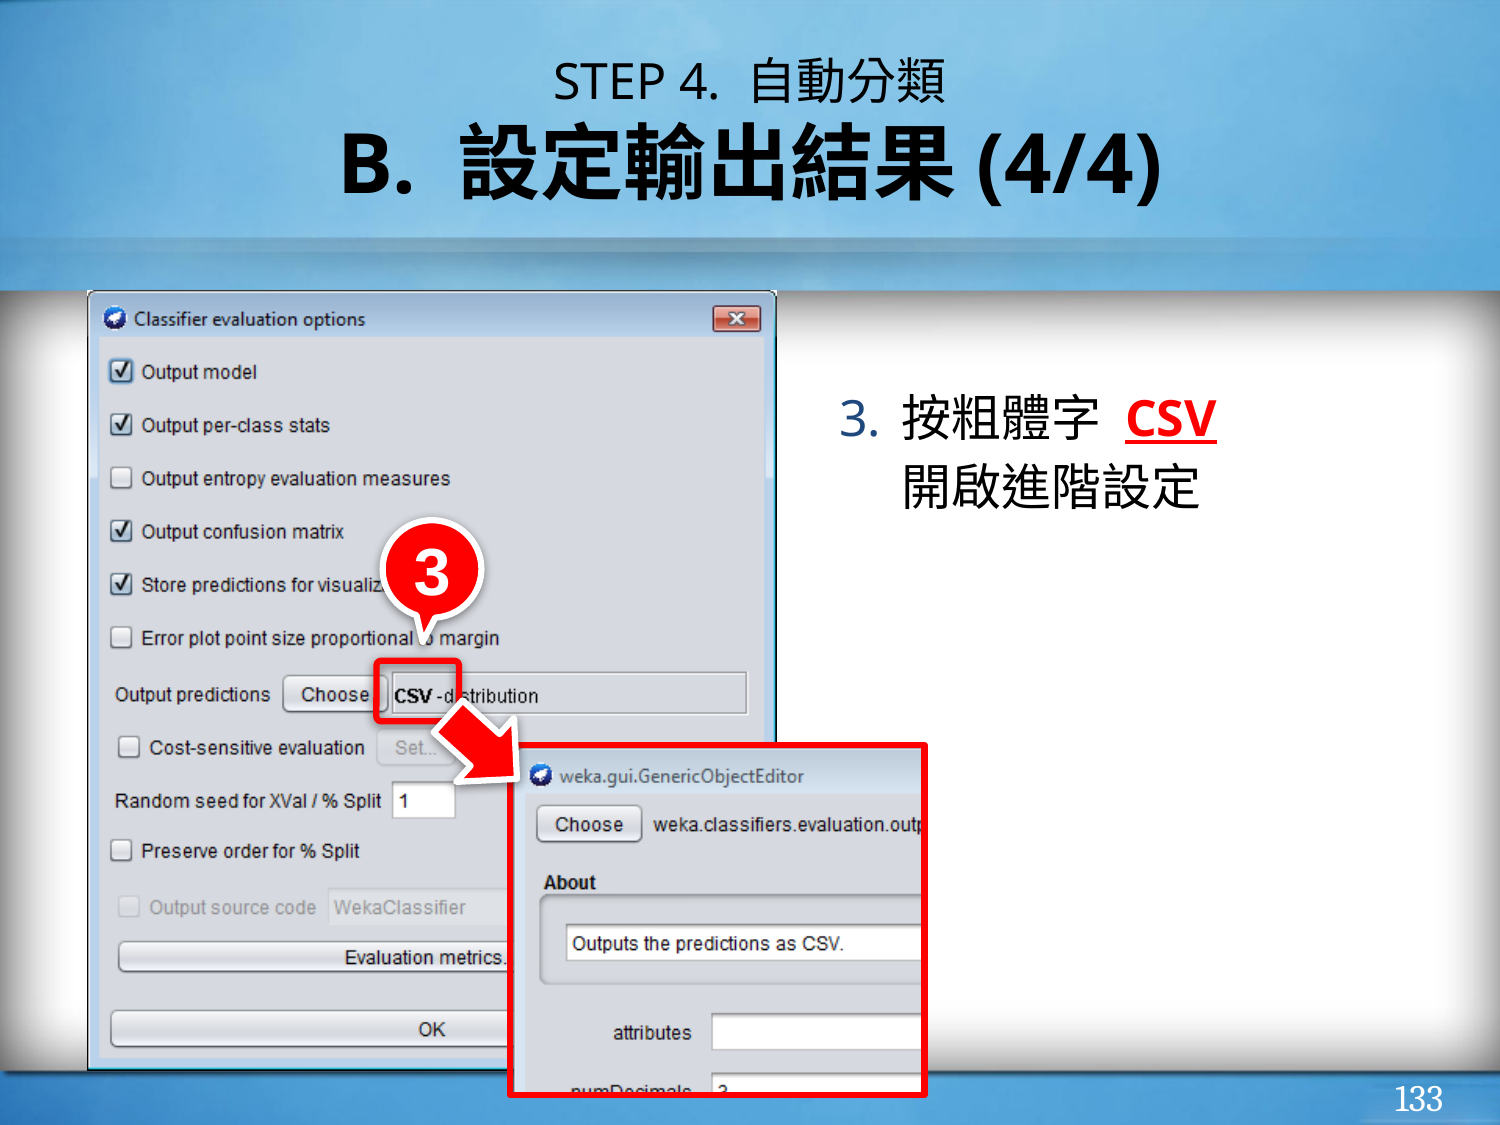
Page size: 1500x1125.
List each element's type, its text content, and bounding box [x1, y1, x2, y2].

picture [0, 0, 1500, 1125]
slide_number ‹#› [1350, 1074, 1488, 1118]
title STEP 4. 自動分類 B. 設定輸出結果(4/4) [78, 27, 1422, 232]
list 按粗體字 CSV 開啟進階設定 [811, 362, 1432, 1067]
